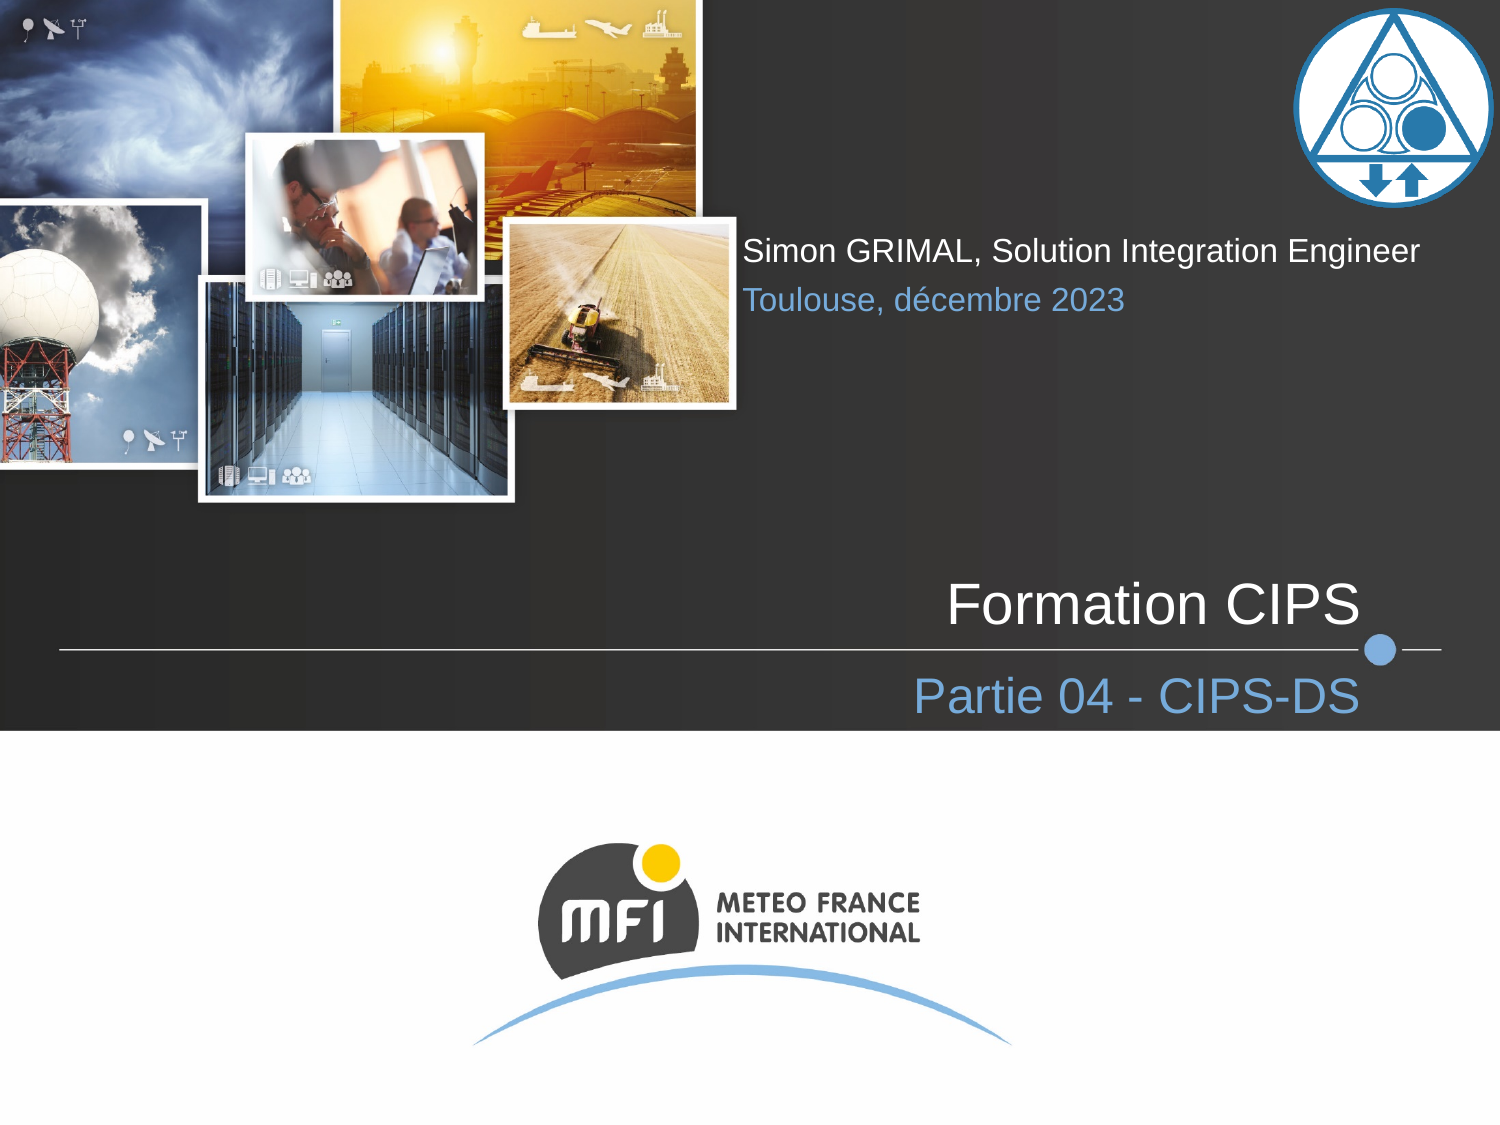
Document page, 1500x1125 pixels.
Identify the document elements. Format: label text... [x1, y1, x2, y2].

picture [0, 0, 1500, 1125]
list Partie 04 - CIPS-DS [53, 656, 1362, 728]
list Simon GRIMAL, Solution Integration Engineer [742, 221, 1487, 271]
title Formation CIPS [53, 491, 1362, 645]
list Toulouse, décembre 2023 [742, 271, 1487, 333]
